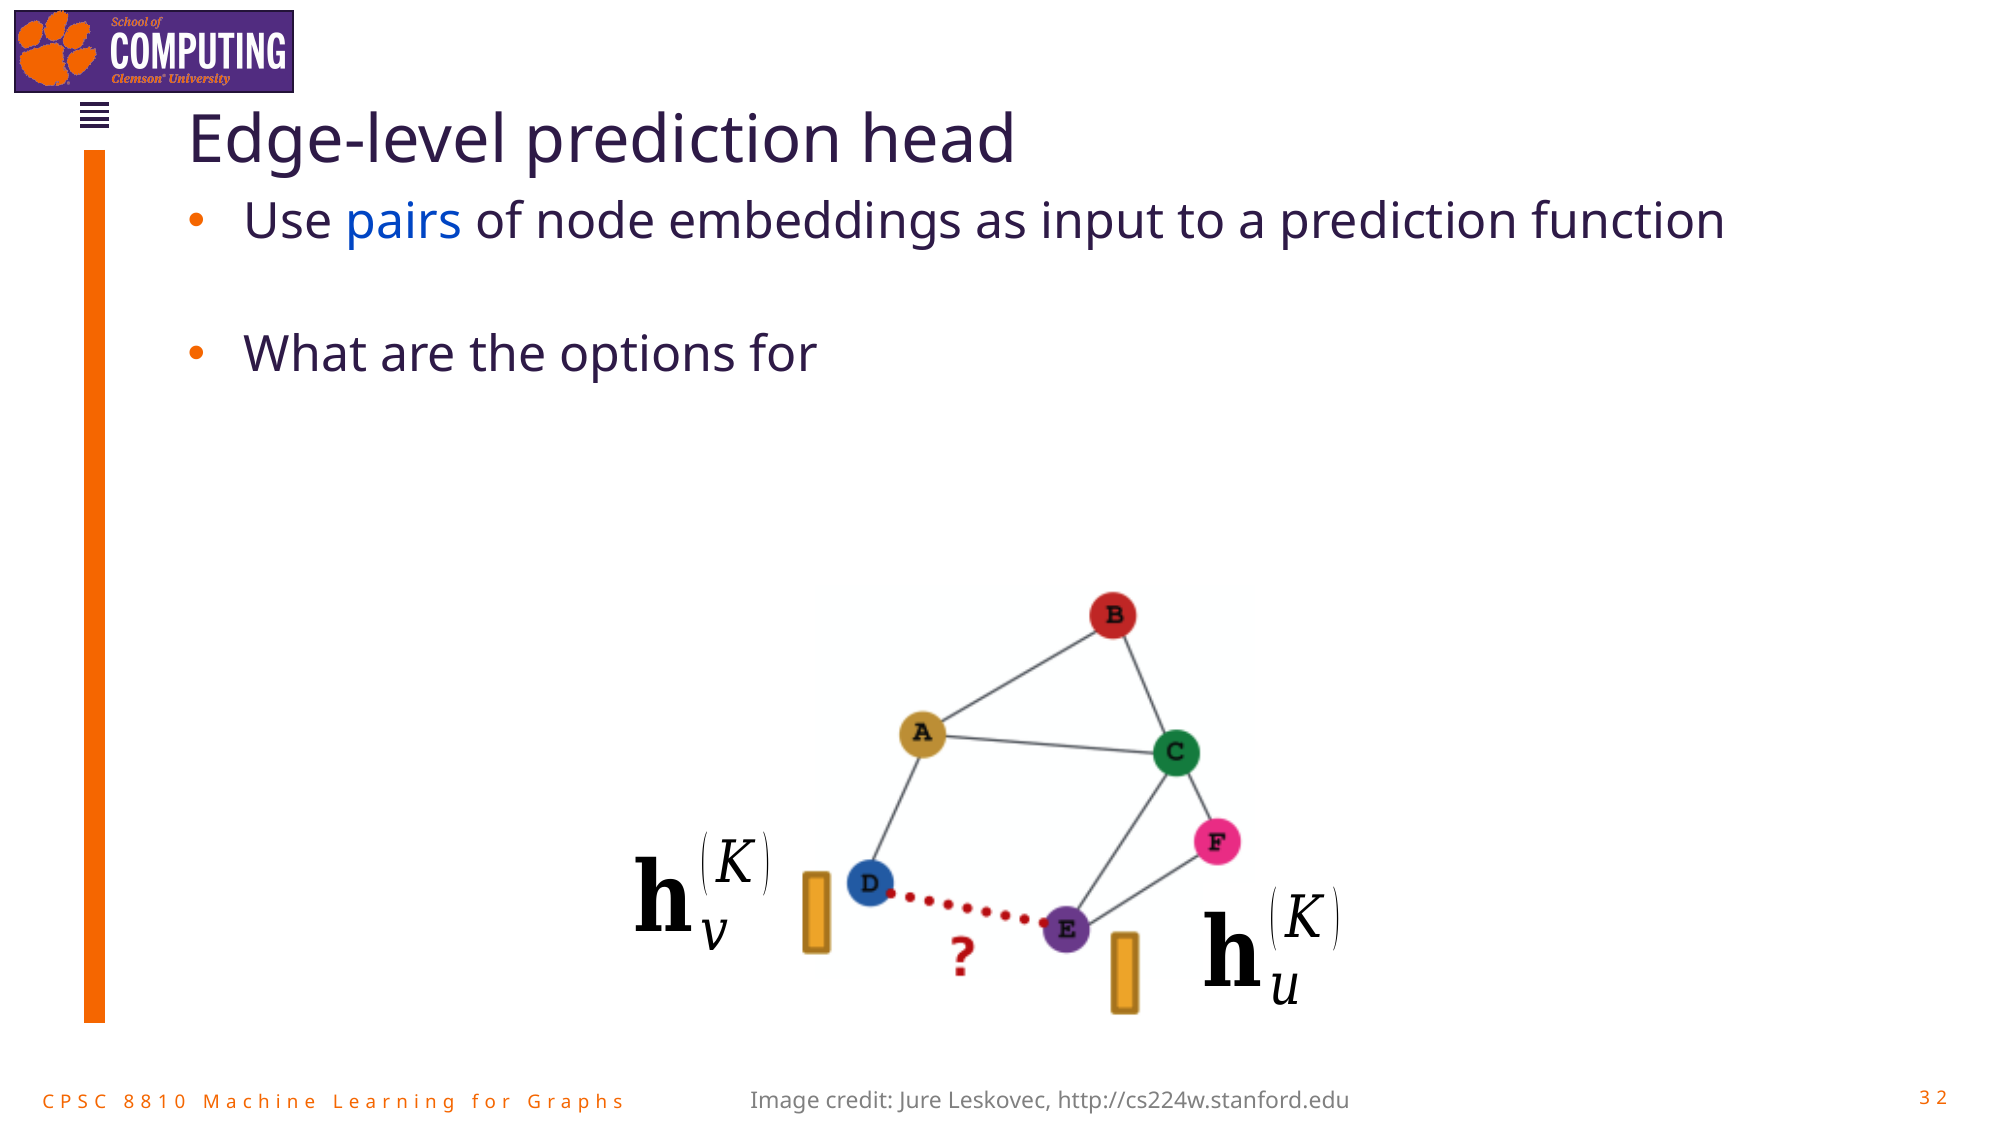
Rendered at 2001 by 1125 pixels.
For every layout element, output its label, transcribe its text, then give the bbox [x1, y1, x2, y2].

text_box Image credit: Jure Leskovec, http://cs224w.stanford.edu [735, 1078, 1366, 1121]
picture [18, 10, 285, 86]
title Edge-level prediction head [187, 104, 1913, 178]
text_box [611, 573, 1404, 1048]
